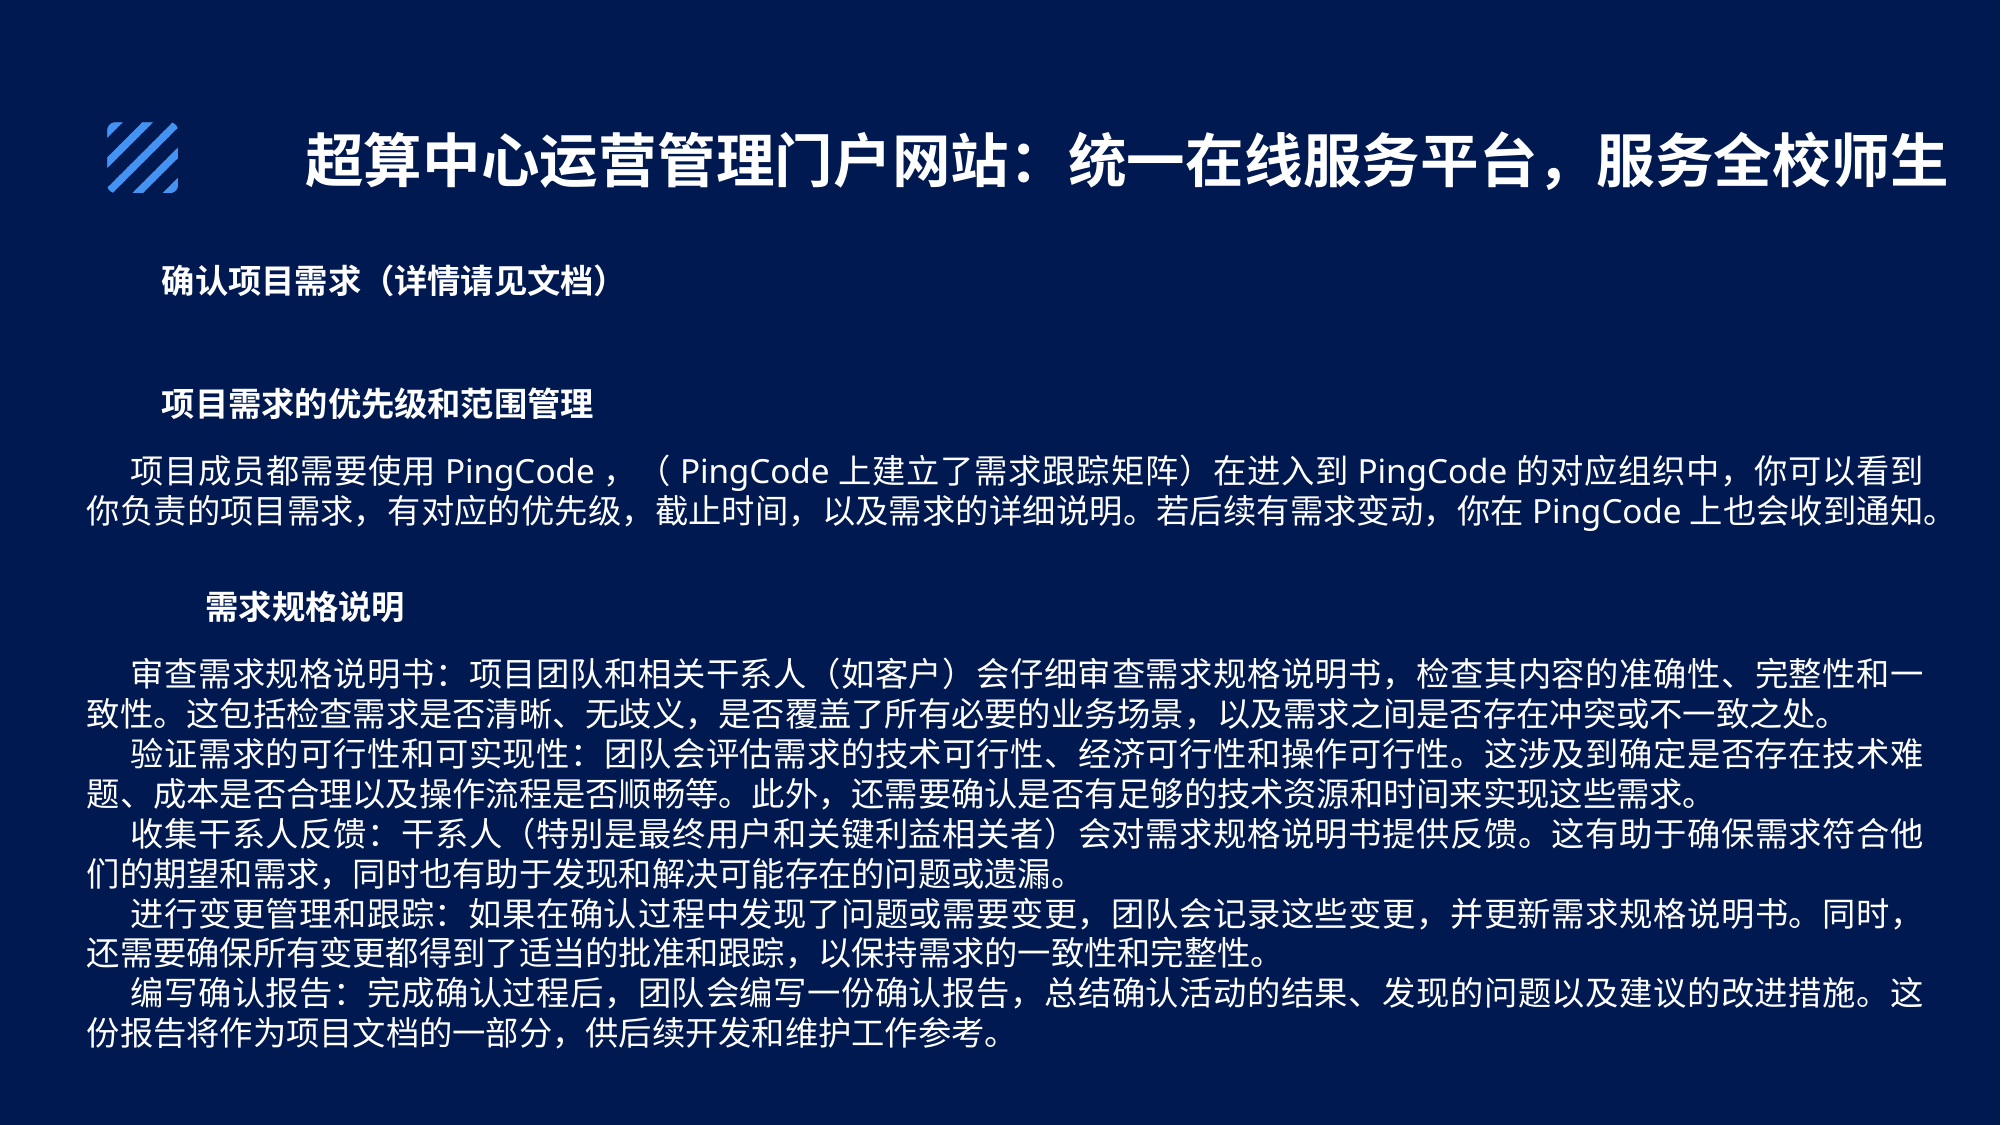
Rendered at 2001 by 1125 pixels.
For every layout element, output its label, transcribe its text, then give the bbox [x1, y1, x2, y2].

text_box 超算中心运营管理门户网站：统一在线服务平台，服务全校师生 [72, 37, 1965, 203]
picture [97, 112, 188, 203]
text_box 确认项目需求（详情请见文档） 项目需求的优先级和范围管理 项目成员都需要使用PingCode，（PingCode上建立了需求跟踪矩阵）在进入到PingCode的对应组织中，你可以看到你负责的项目需求，有对应的优先级，截止时间，以及需求的详细说明。若后续有需求变动，你在PingCode上也会收到通知。 需求规格说明 审查需求规格说明书：项目团队和相关干系人（如客户）会仔细审查需求规格说明书，检查其内容的准确性、完整性和一致性。这包括检查需求是否清晰、无歧义，是否覆盖了所有必要的业务场景，以及需求之间是否存在冲突或不一致之处。 验证需求的可行性和可实现性：团队会评估需求的技术可行性、经济可行性和操作可行性。这涉及到确定是否存在技术难题、成本是否合理以及操作流程是否顺畅等。此外，还需要确认是否有足够的技术资源和时间来实现这些需求。 收集干系人反馈：干系人（特别是最终用户和关键利益相关者）会对需求规格说明书提供反馈。这有助于确保需求符合他们的期望和需求，同时也有助于发现和解决可能存在的问题或遗漏。 进行变更管理和跟踪：如果在确认过程中发现了问题或需要变更，团队会记录这些变更，并更新需求规格说明书。同时，还需要确保所有变更都得到了适当的批准和跟踪，以保持需求的一致性和完整性。 编写确认报告：完成确认过程后，团队会编写一份确认报告，总结确认活动的结果、发现的问题以及建议的改进措施。这份报告将作为项目文档的一部分，供后续开发和维护工作参考。 [72, 223, 1939, 1125]
